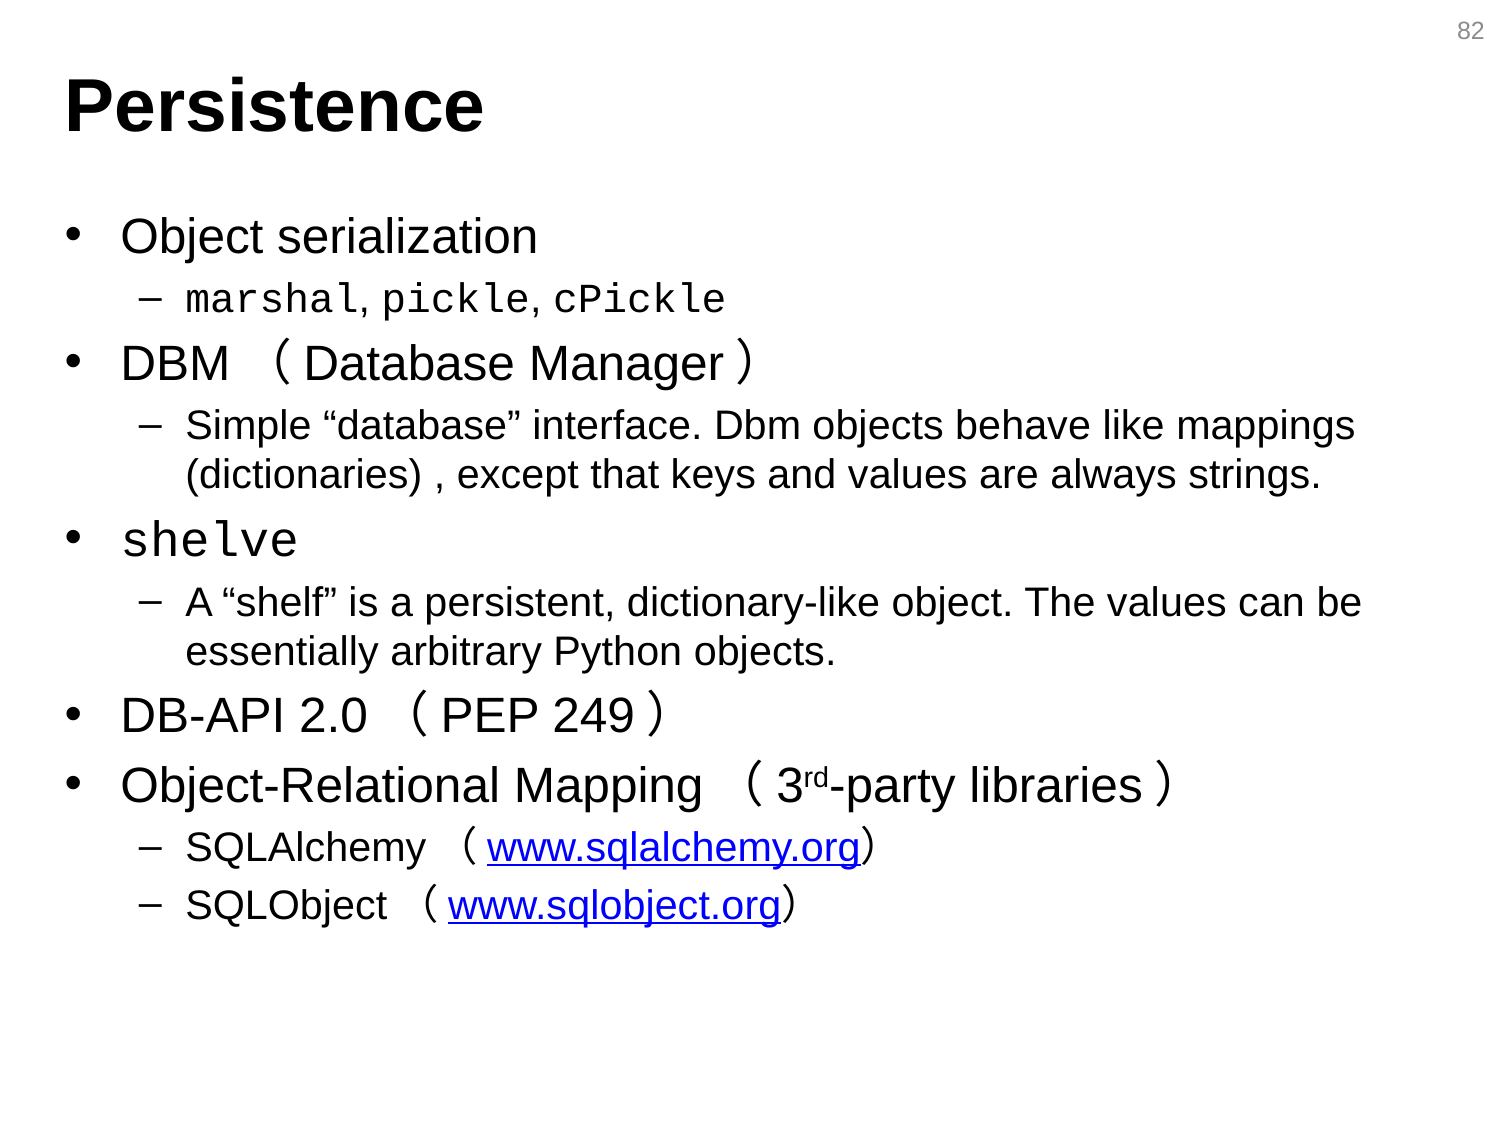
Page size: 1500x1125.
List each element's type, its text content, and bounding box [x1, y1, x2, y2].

list Object serialization marshal, pickle, cPickle DBM（Database Manager） Simple “database” interface. Dbm objects behave like mappings (dictionaries) , except that keys and values are always strings. shelve A “shelf” is a persistent, dictionary-like object. The values can be essentially arbitrary Python objects. DB-API 2.0（PEP 249） Object-Relational Mapping（3rd-party libraries） SQLAlchemy（www.sqlalchemy.org） SQLObject（www.sqlobject.org） [49, 196, 1400, 939]
title Persistence [49, 7, 1400, 195]
slide_number 82 [1149, 0, 1500, 60]
